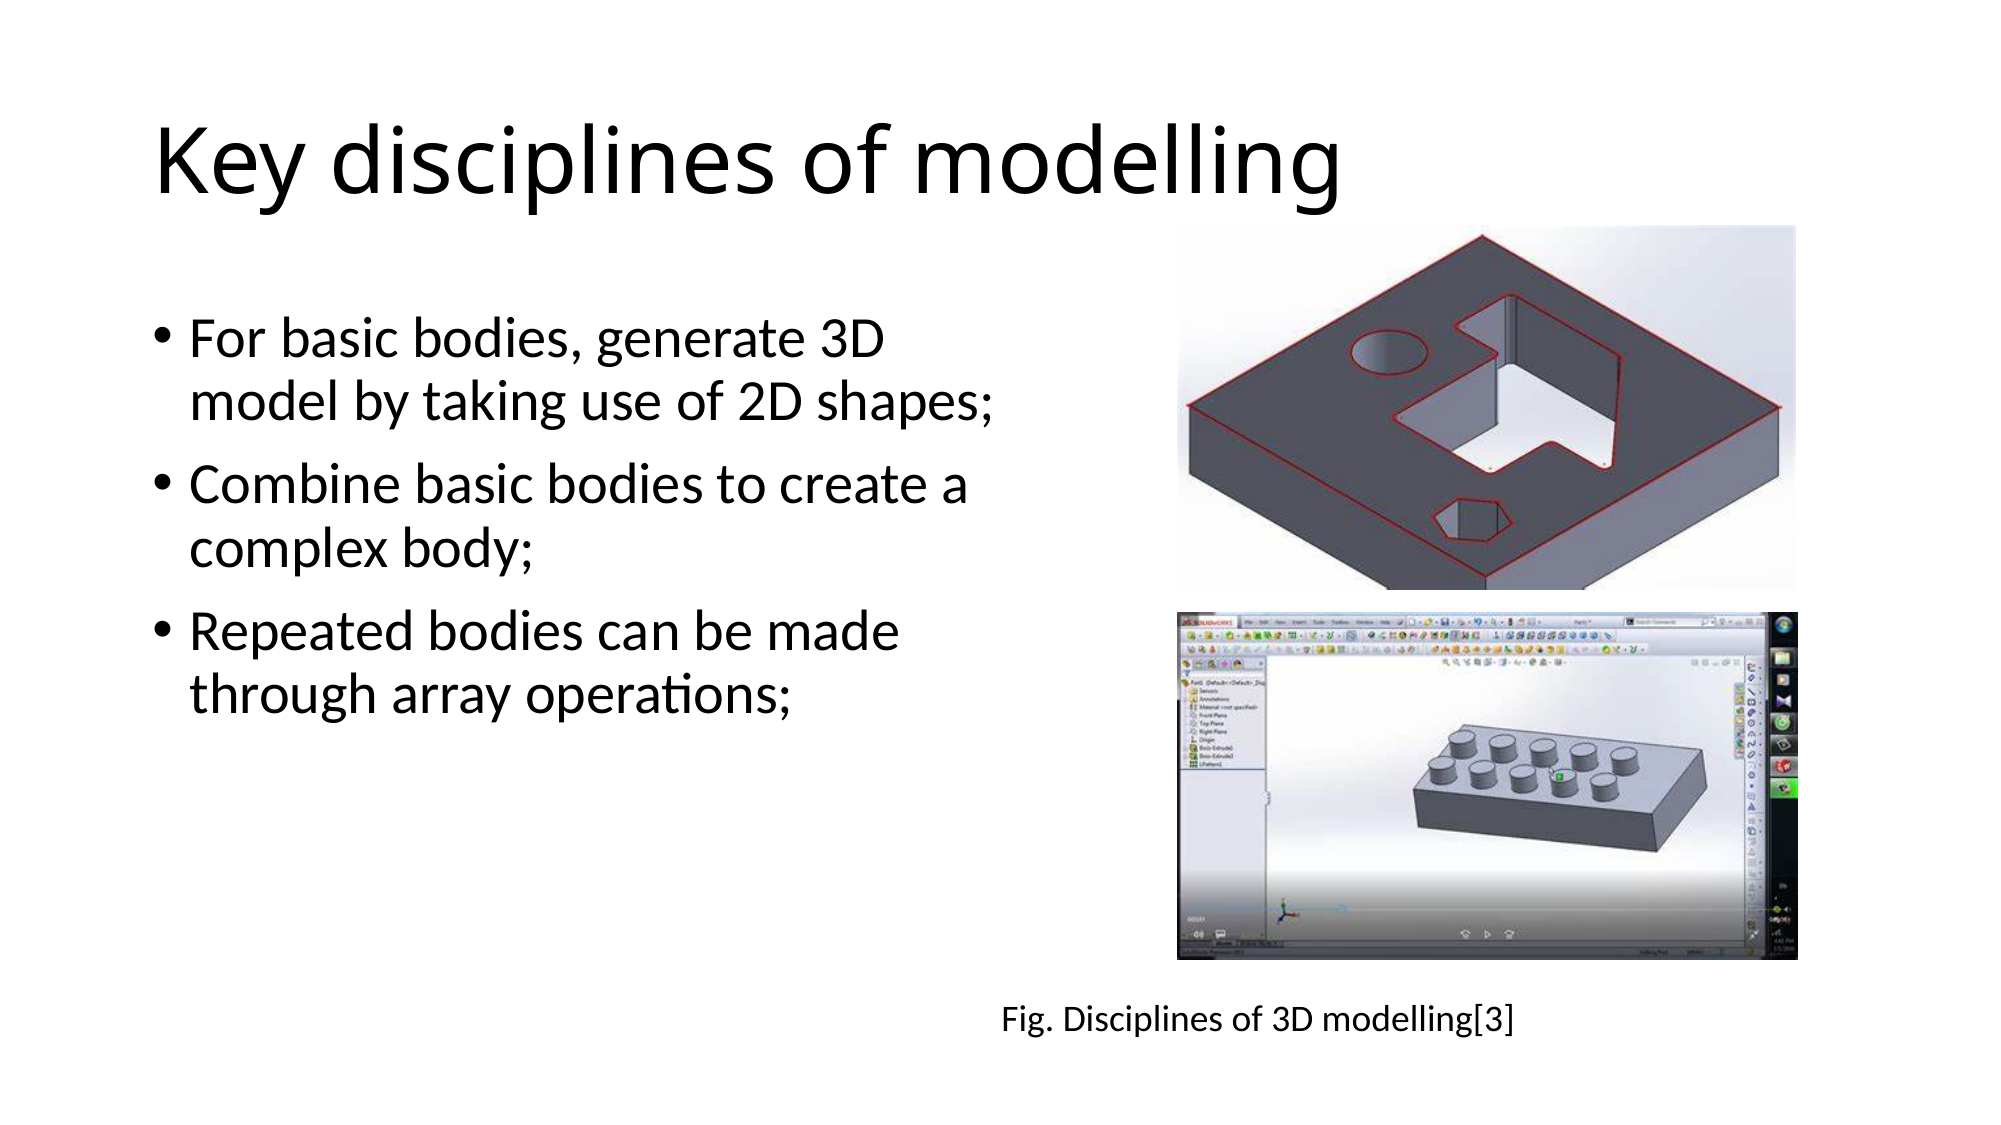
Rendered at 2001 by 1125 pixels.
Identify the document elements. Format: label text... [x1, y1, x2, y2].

list For basic bodies, generate 3D model by taking use of 2D shapes; Combine basic bodies to create a complex body; Repeated bodies can be made through array operations; [137, 299, 1023, 1014]
title Key disciplines of modelling [137, 55, 1863, 273]
picture [1177, 225, 1796, 590]
text_box Fig. Disciplines of 3D modelling[3] [986, 986, 1987, 1047]
picture [1177, 612, 1798, 960]
